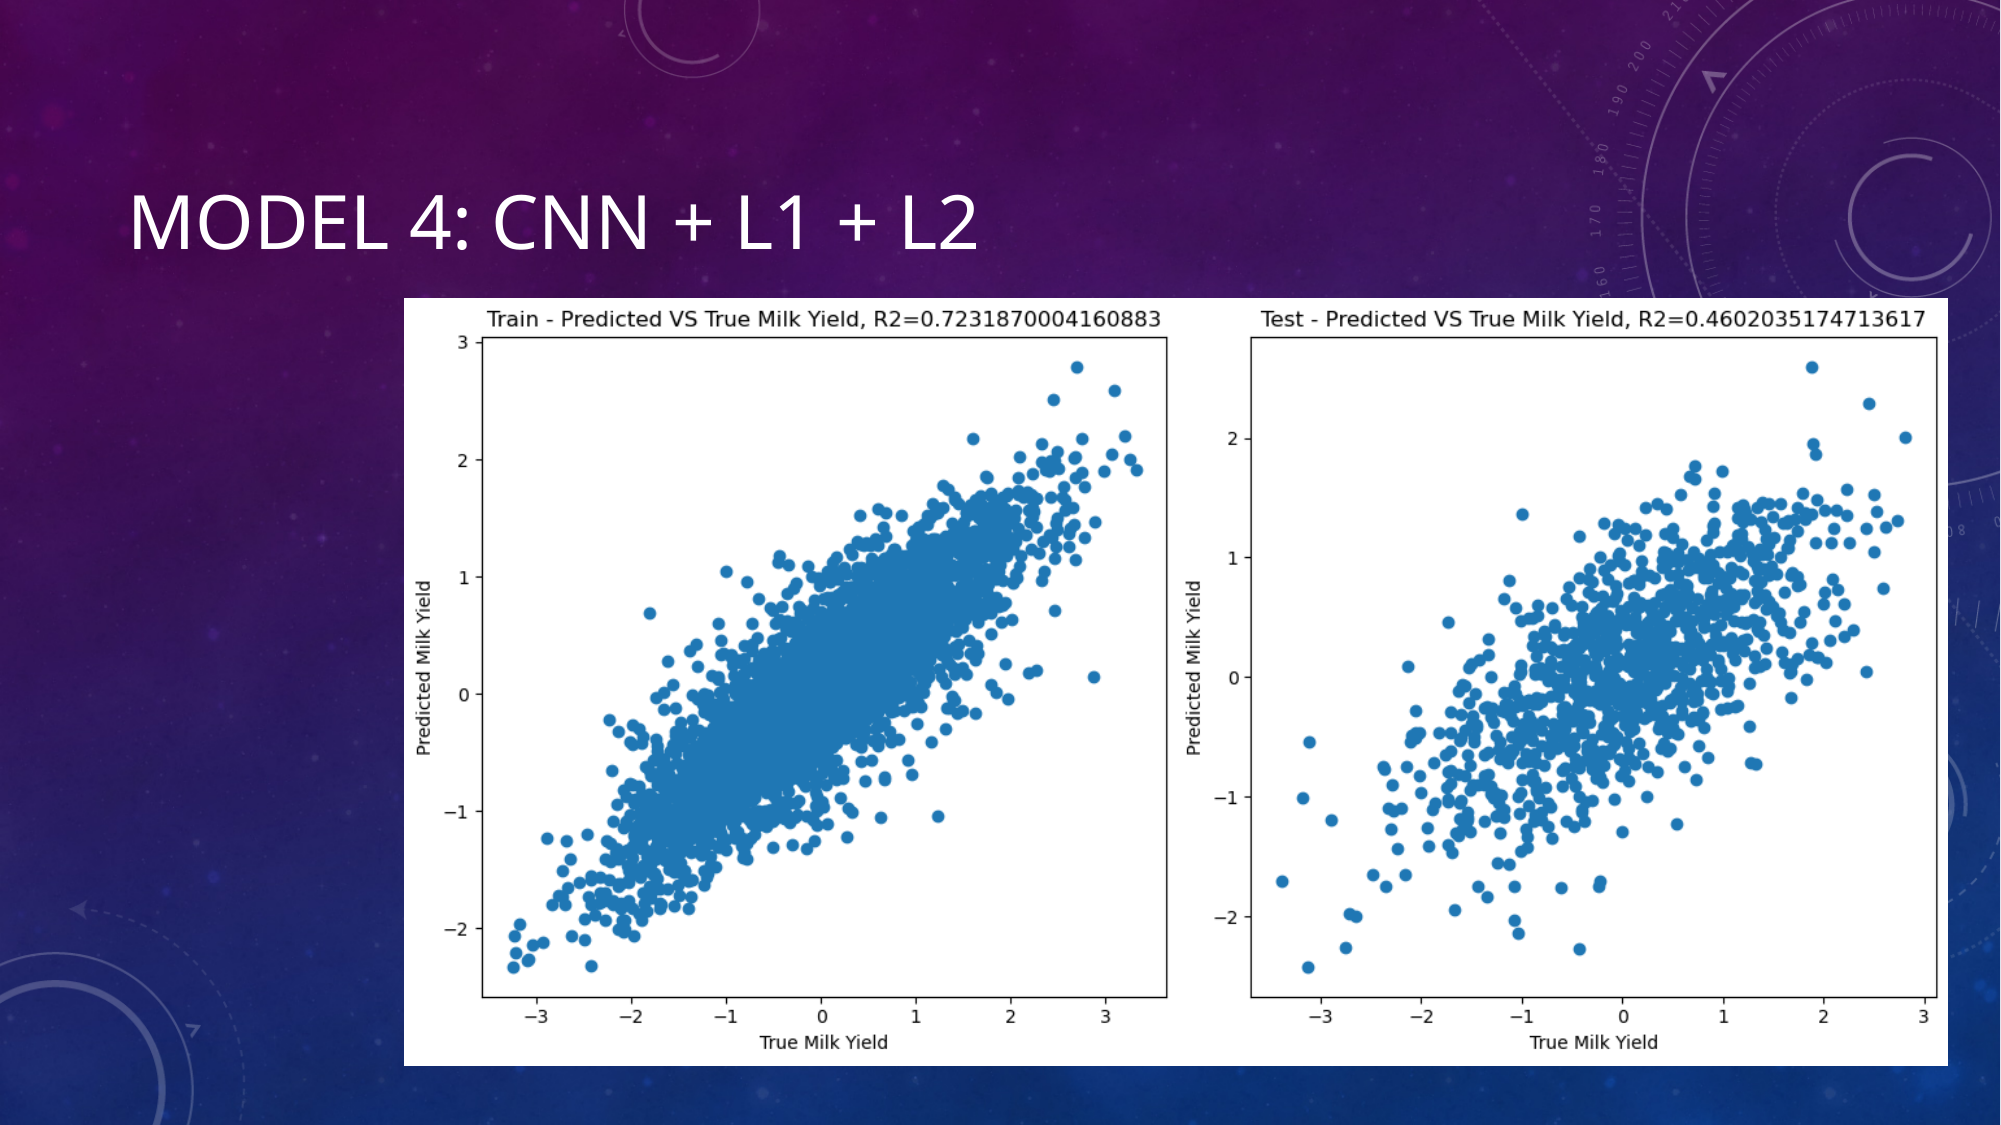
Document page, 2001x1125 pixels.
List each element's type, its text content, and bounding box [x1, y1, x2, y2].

picture [0, 0, 2001, 1125]
title Model 4: CNN + L1 + L2 [112, 99, 1775, 339]
